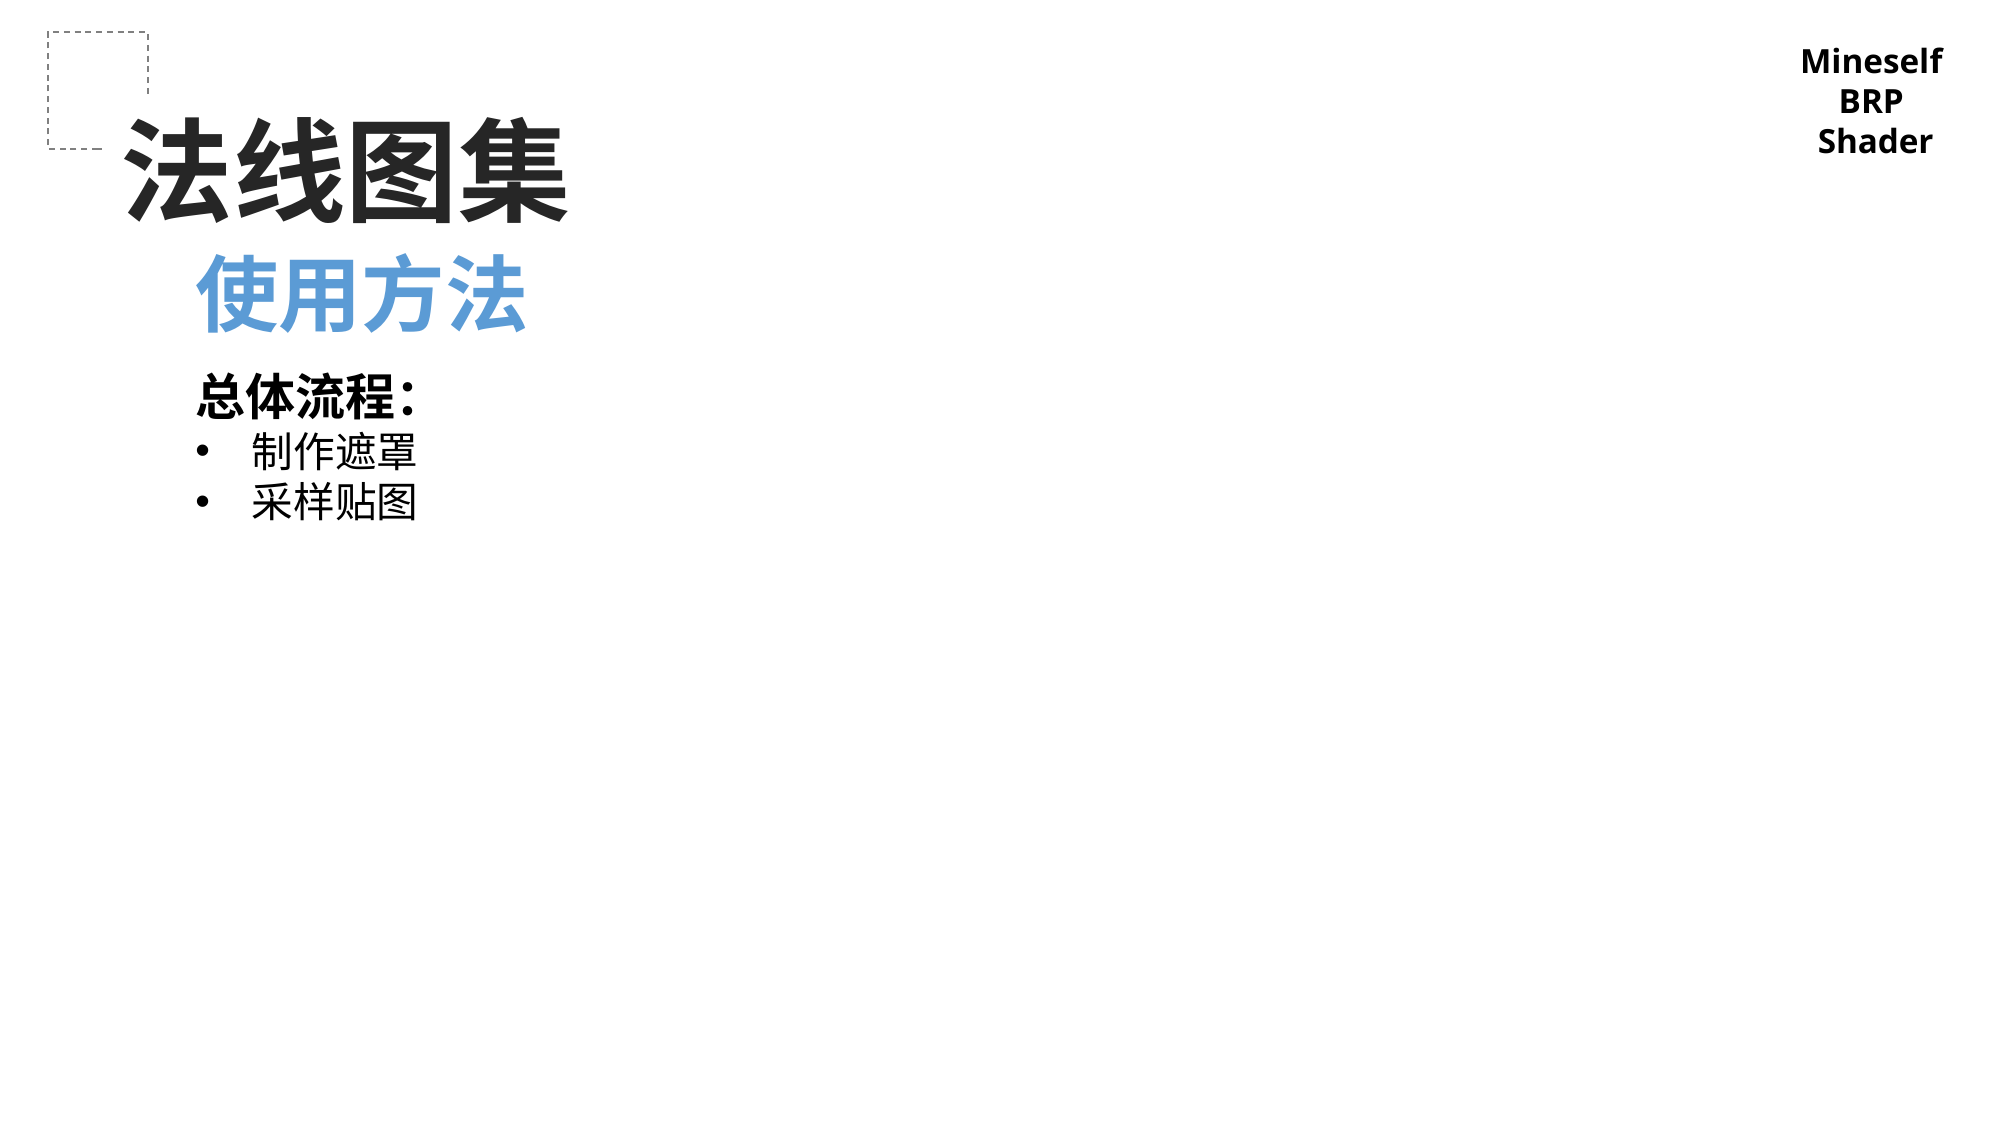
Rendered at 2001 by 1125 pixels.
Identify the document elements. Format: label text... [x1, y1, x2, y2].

text_box 法线图集 [120, 101, 1018, 237]
text_box 使用方法 [195, 242, 615, 343]
text_box [103, 96, 196, 173]
text_box 总体流程： 制作遮罩 采样贴图 [195, 365, 1608, 526]
text_box Mineself BRP Shader [1788, 40, 1964, 160]
text_box [47, 31, 149, 150]
